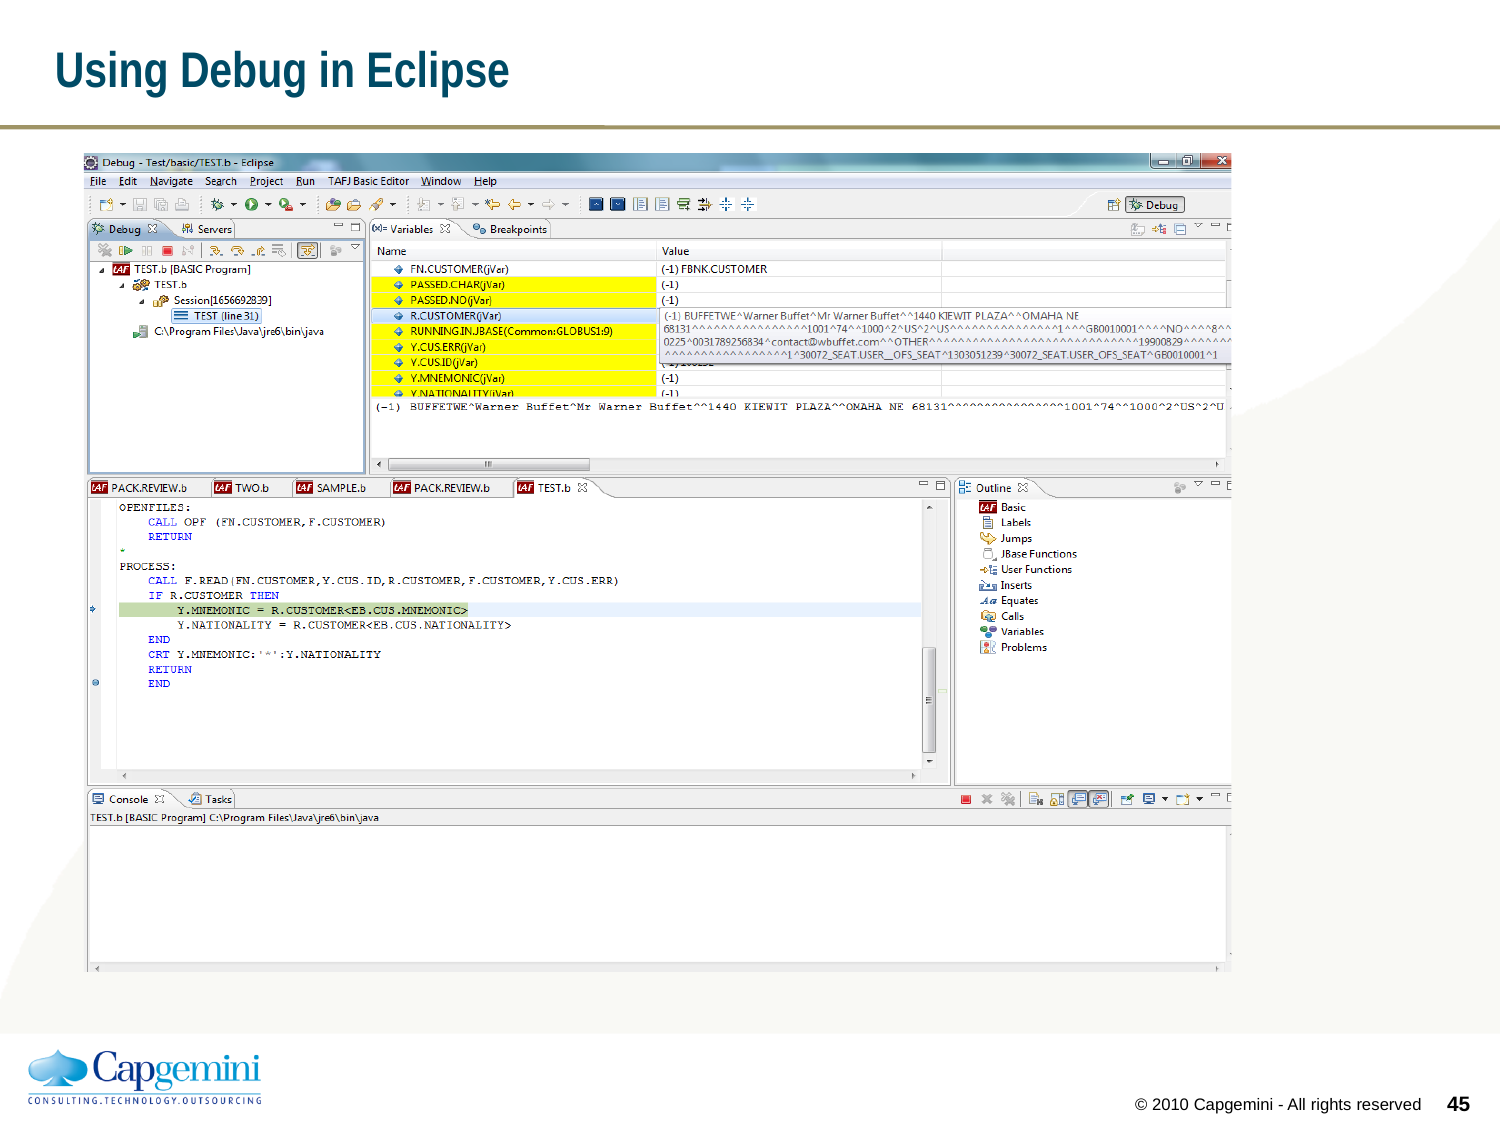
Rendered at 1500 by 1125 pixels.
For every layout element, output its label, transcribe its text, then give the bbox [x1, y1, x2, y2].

slide_number © 2010 Capgemini - All rights reserved [1127, 1096, 1430, 1115]
picture [0, 0, 1500, 125]
picture [0, 130, 1500, 1125]
slide_number 44 [1438, 1094, 1478, 1117]
title Using Debug in Eclipse [39, 22, 1470, 113]
